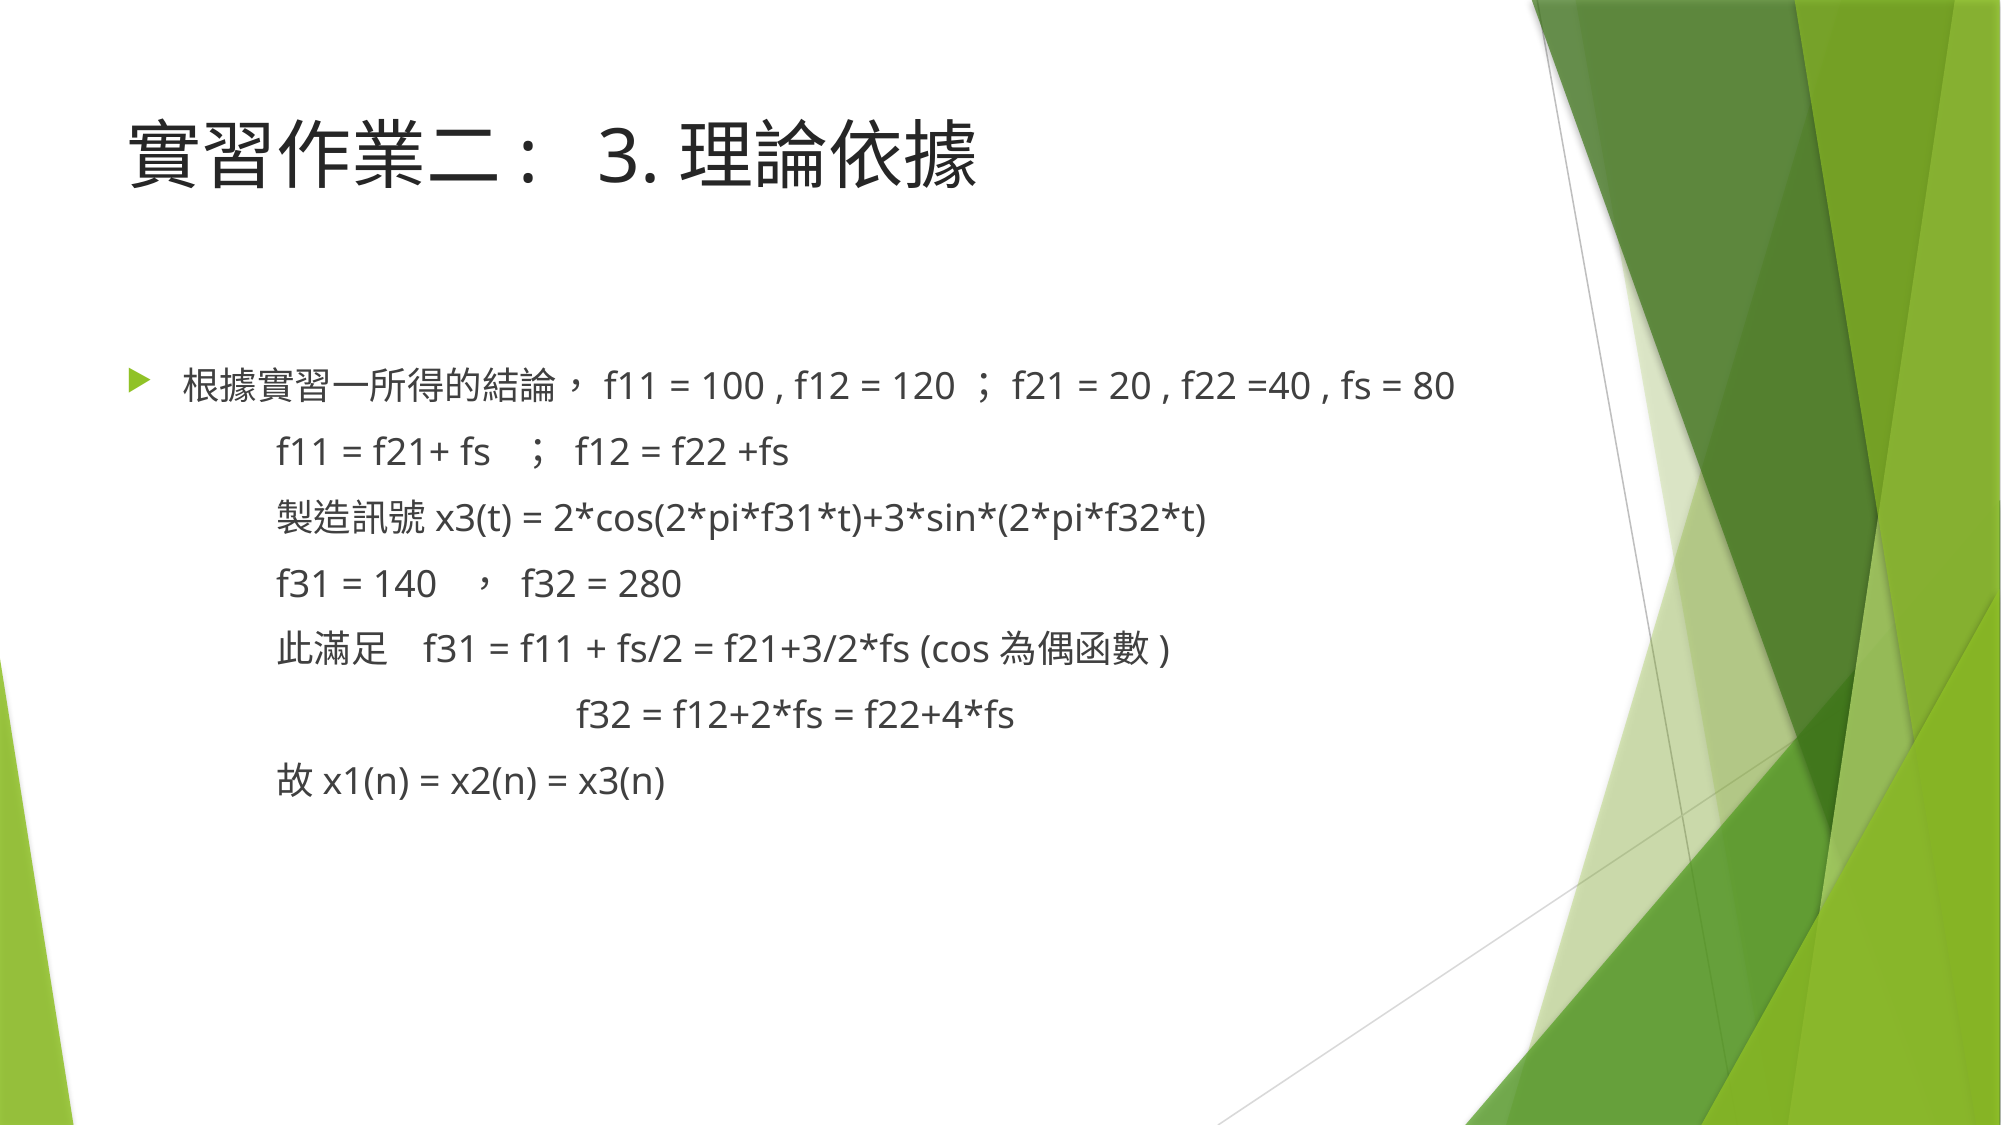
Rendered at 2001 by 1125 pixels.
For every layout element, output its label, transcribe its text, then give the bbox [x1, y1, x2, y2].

list 根據實習一所得的結論，f11 = 100 , f12 = 120；f21 = 20 , f22 =40 , fs = 80 f11 = f21+ fs ； f12 = f22 +fs 製造訊號x3(t) = 2*cos(2*pi*f31*t)+3*sin*(2*pi*f32*t) f31 = 140 ， f32 = 280 此滿足 f31 = f11 + fs/2 = f21+3/2*fs (cos為偶函數) f32 = f12+2*fs = f22+4*fs 故x1(n) = x2(n) = x3(n) [111, 354, 1522, 992]
title 實習作業二: 3.理論依據 [111, 99, 1522, 317]
